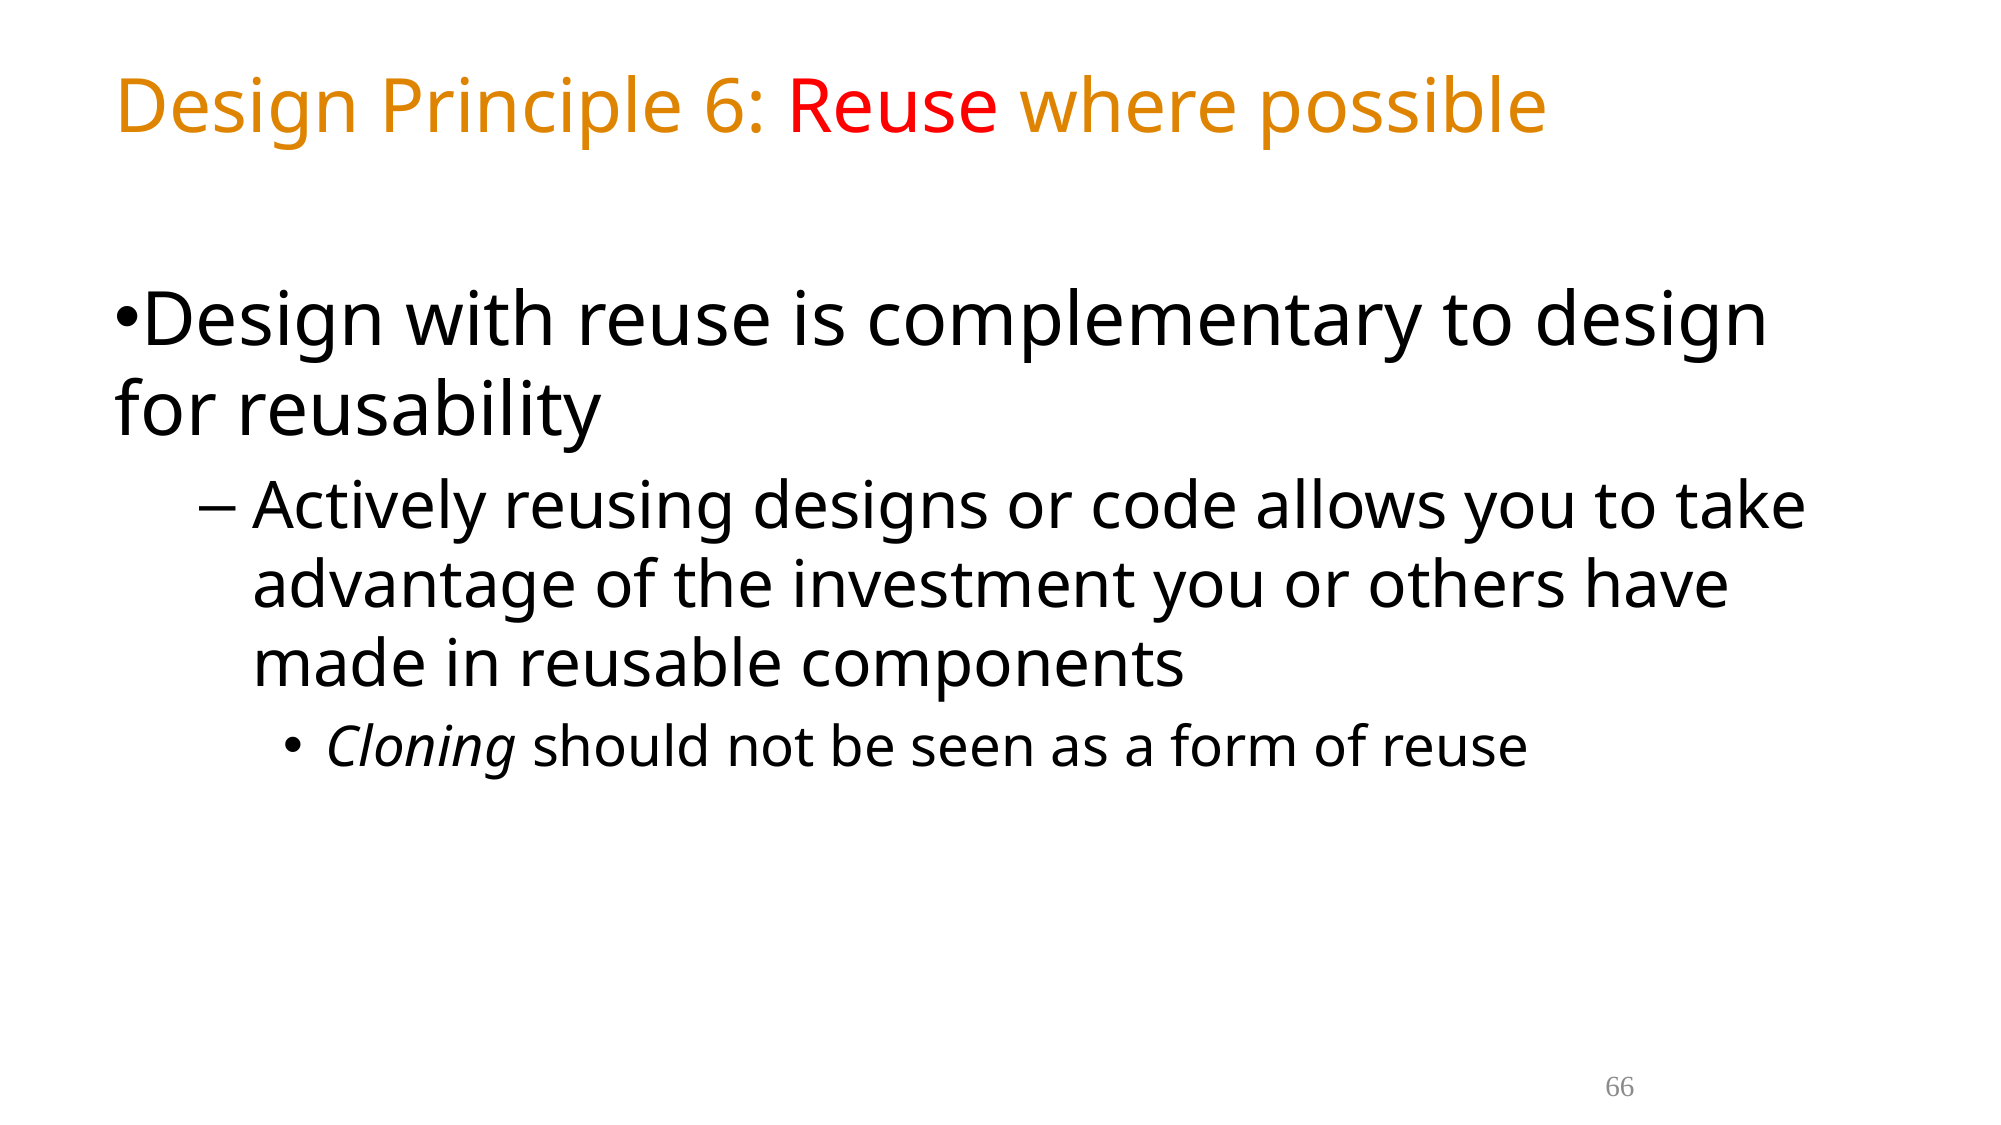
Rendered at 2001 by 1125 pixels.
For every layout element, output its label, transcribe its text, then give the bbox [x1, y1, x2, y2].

title Design Principle 6: Reuse where possible [99, 45, 1900, 160]
slide_number 66 [1575, 1050, 1650, 1125]
list Design with reuse is complementary to design for reusability Actively reusing designs or code allows you to take advantage of the investment you or others have made in reusable components Cloning should not be seen as a form of reuse [99, 262, 1900, 1005]
